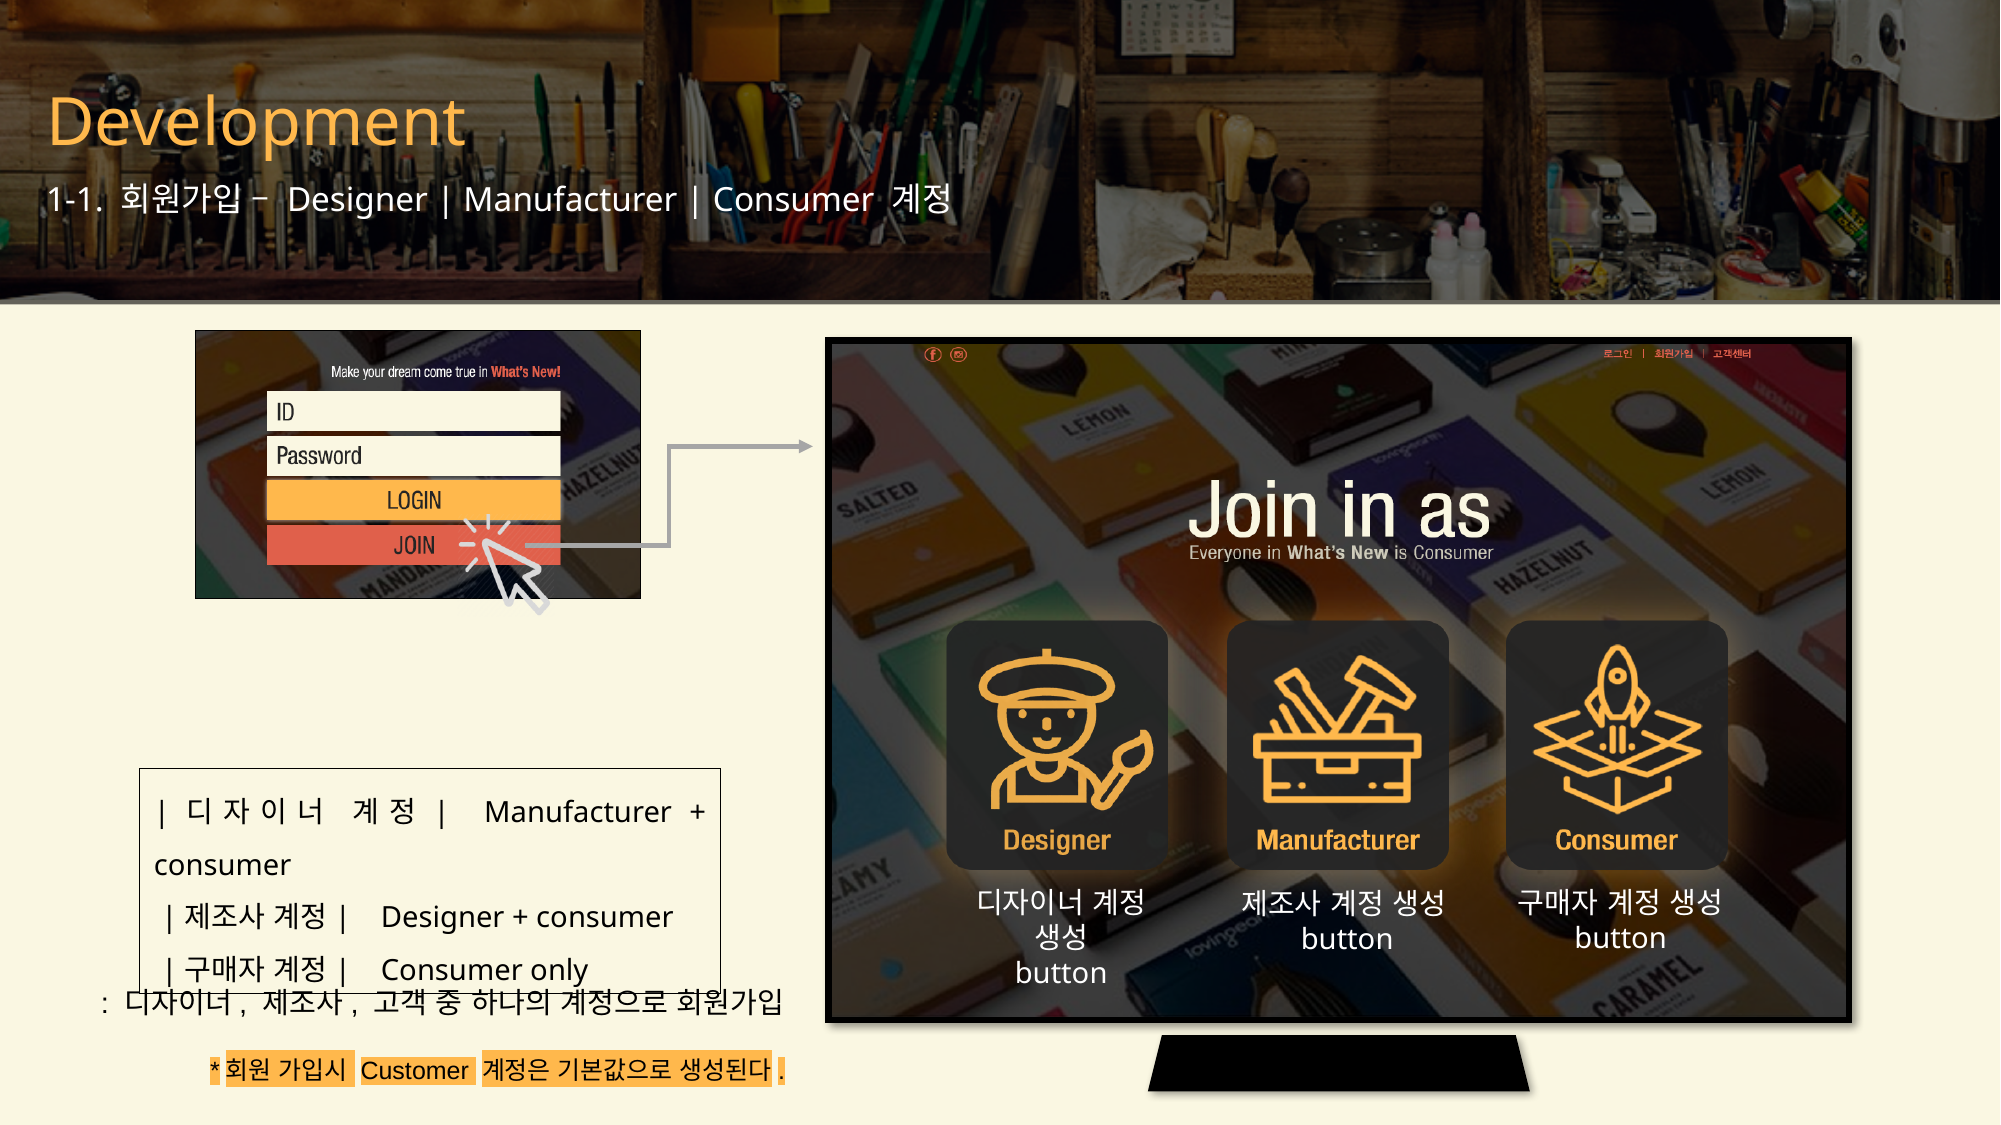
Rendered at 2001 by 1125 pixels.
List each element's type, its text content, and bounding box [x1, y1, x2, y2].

text_box : 디자이너, 제조사, 고객 중 하나의 계정으로 회원가입 *회원 가입시 Customer 계정은 기본값으로 생성된다. [31, 977, 195, 1092]
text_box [195, 330, 1847, 1092]
text_box |디자이너 계정| Manufacturer + consumer |제조사 계정| Designer + consumer |구매자 계정| Consumer only [139, 768, 195, 994]
picture [0, 0, 2000, 300]
picture [457, 514, 555, 617]
text_box [0, 300, 2000, 306]
